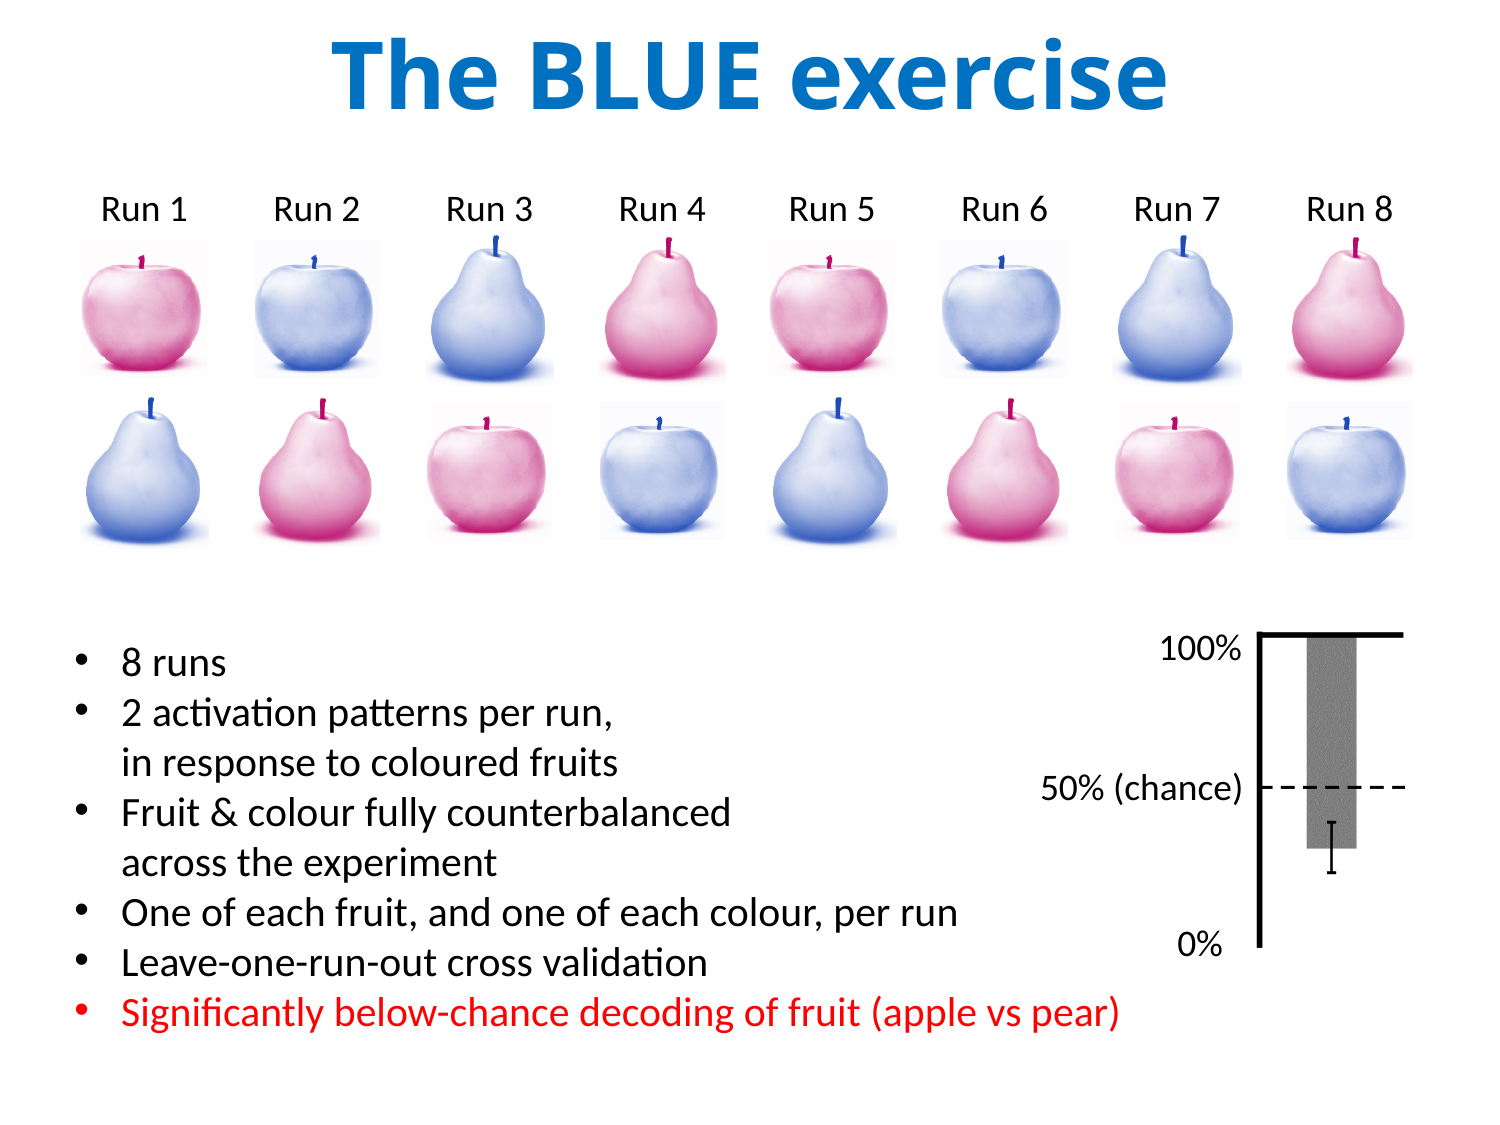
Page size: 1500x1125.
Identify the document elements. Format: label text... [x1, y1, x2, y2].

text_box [941, 176, 1068, 547]
title The BLUE exercise [0, 0, 1500, 138]
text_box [79, 176, 209, 549]
text_box 8 runs 2 activation patterns per run, in response to coloured fruits Fruit & colour fully counterbalanced across the experiment One of each fruit, and one of each colour, per run Leave-one-run-out cross validation Significantly below-chance decoding of fruit (apple vs pear) [59, 626, 1349, 1042]
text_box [767, 176, 897, 549]
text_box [425, 176, 554, 540]
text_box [598, 176, 726, 540]
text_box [1286, 176, 1413, 540]
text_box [1023, 554, 1405, 1040]
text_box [1112, 176, 1242, 540]
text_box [253, 176, 380, 547]
